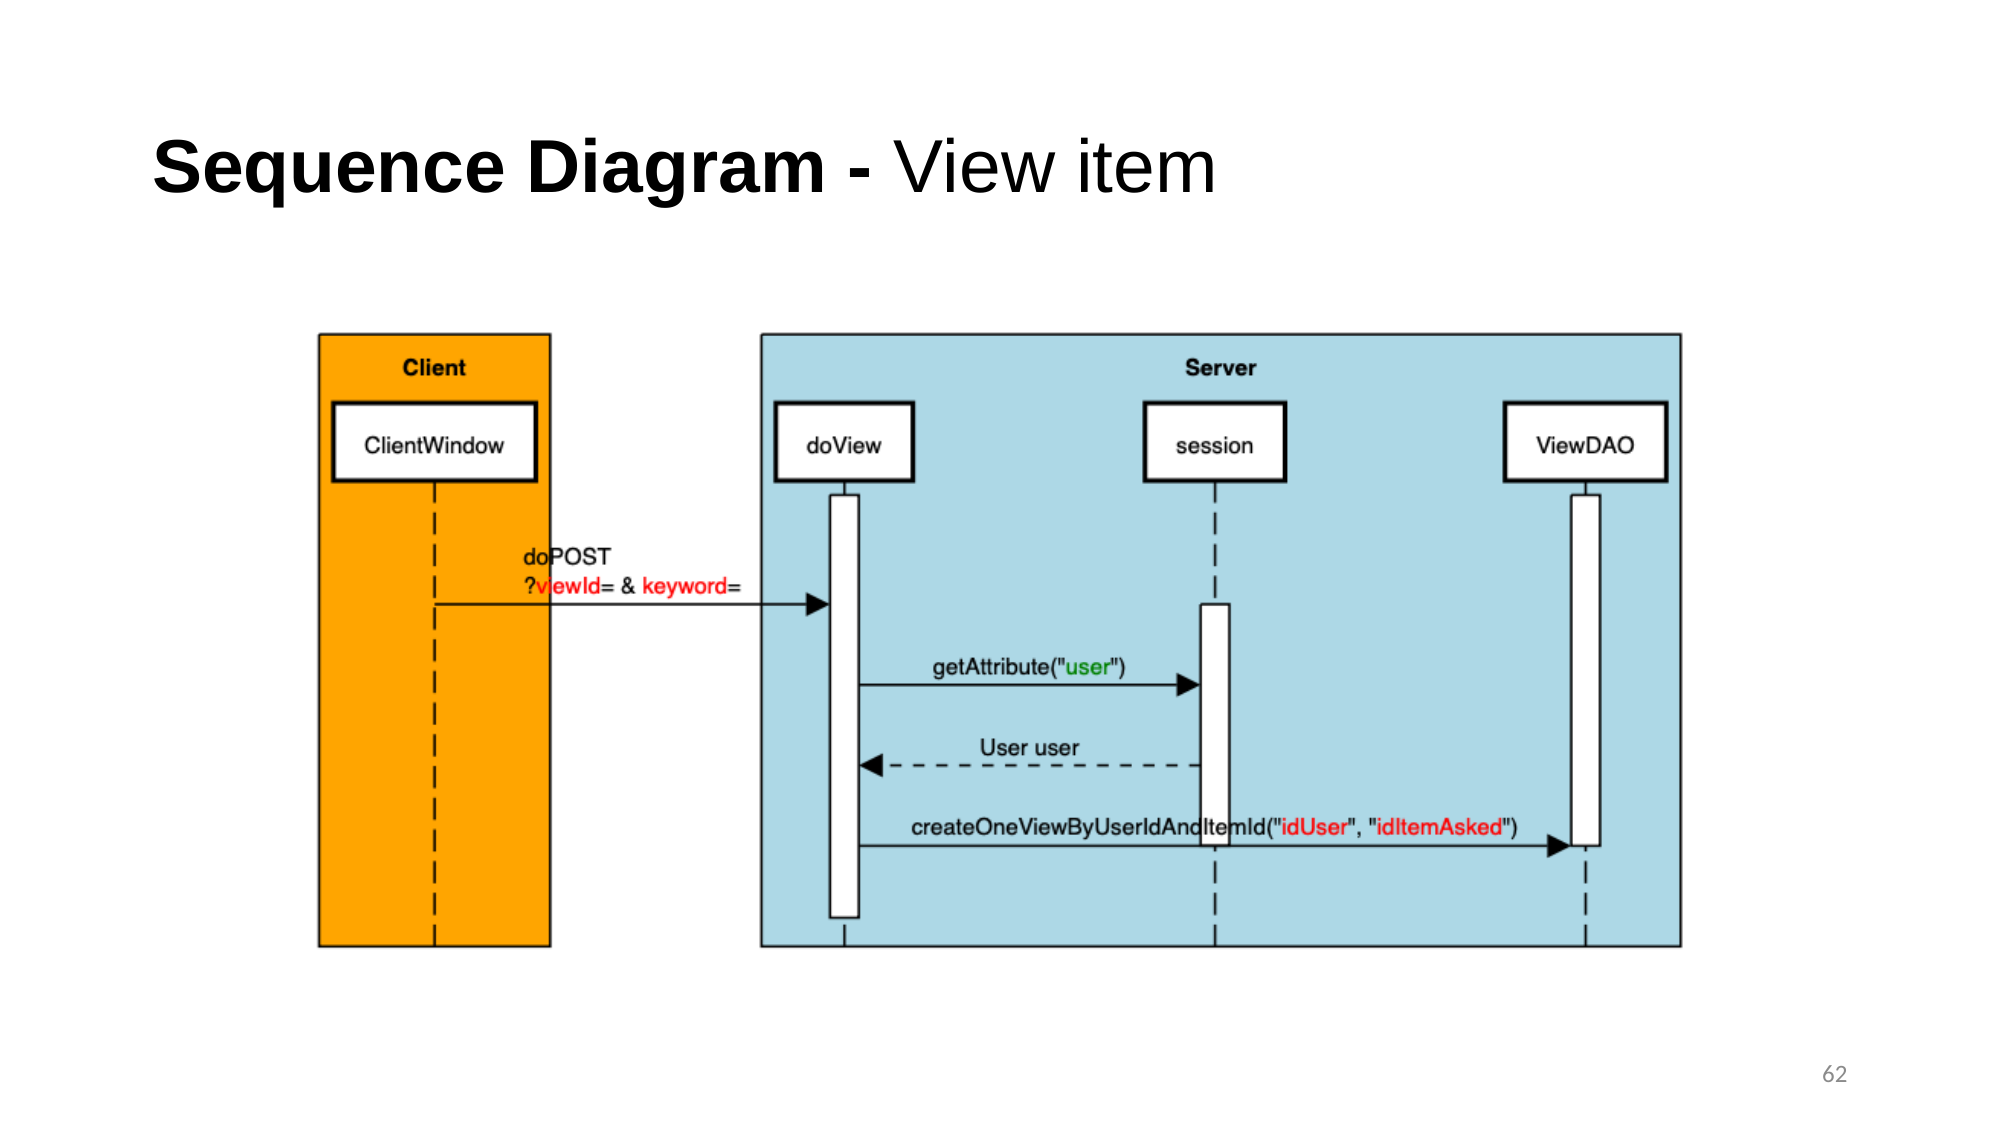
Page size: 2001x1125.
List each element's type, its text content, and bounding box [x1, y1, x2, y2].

picture [304, 305, 1695, 961]
text_box <number> [1412, 1042, 1863, 1103]
text_box Sequence Diagram - View item [137, 59, 1863, 278]
